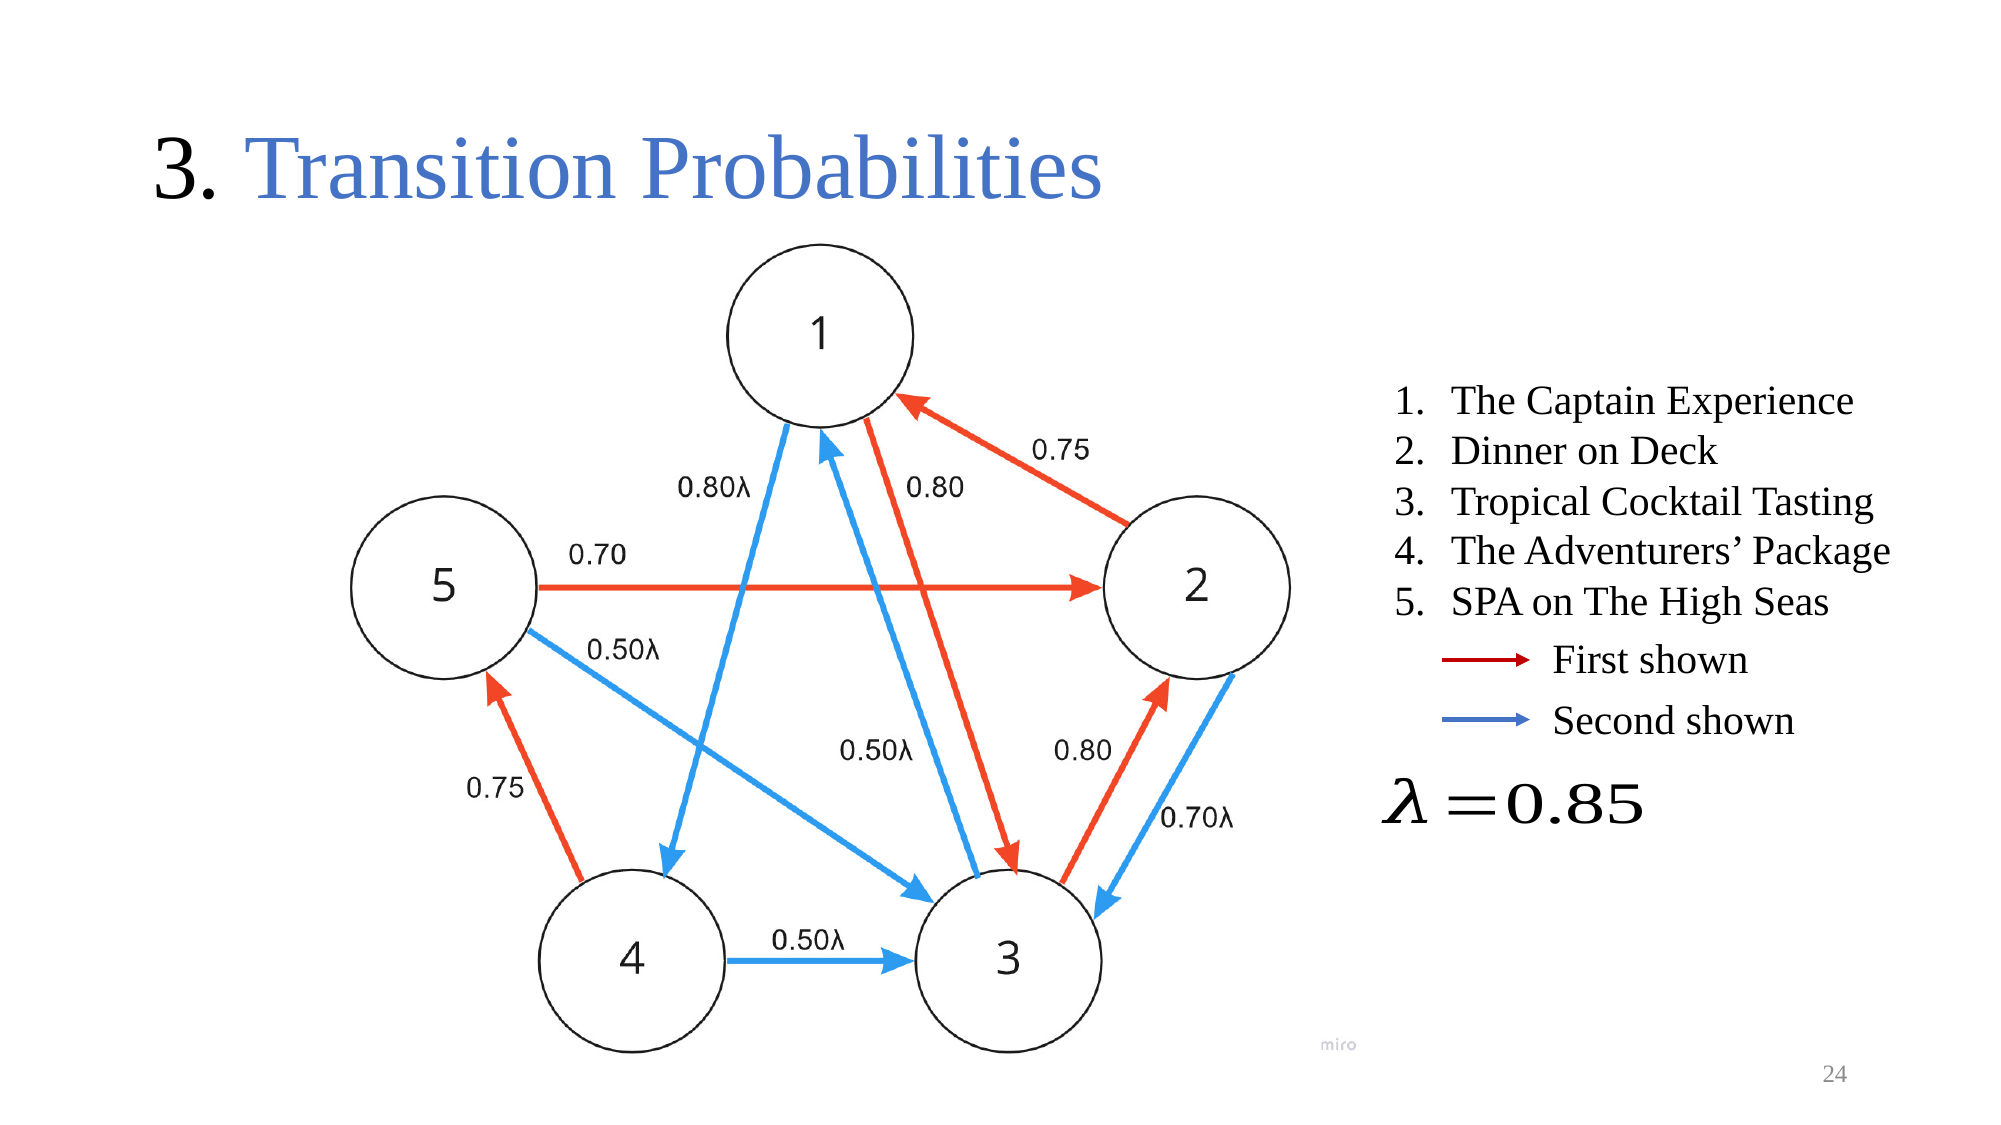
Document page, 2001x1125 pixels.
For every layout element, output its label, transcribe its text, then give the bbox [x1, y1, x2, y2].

text_box 3. Transition Probabilities [137, 59, 1863, 278]
text_box First shown [1537, 624, 1781, 685]
text_box Second shown [1537, 685, 1888, 750]
picture [292, 222, 1380, 1074]
slide_number 24 [1412, 1042, 1863, 1103]
text_box The Captain Experience Dinner on Deck Tropical Cocktail Tasting The Adventurers’ Package SPA on The High Seas [1380, 365, 1930, 631]
